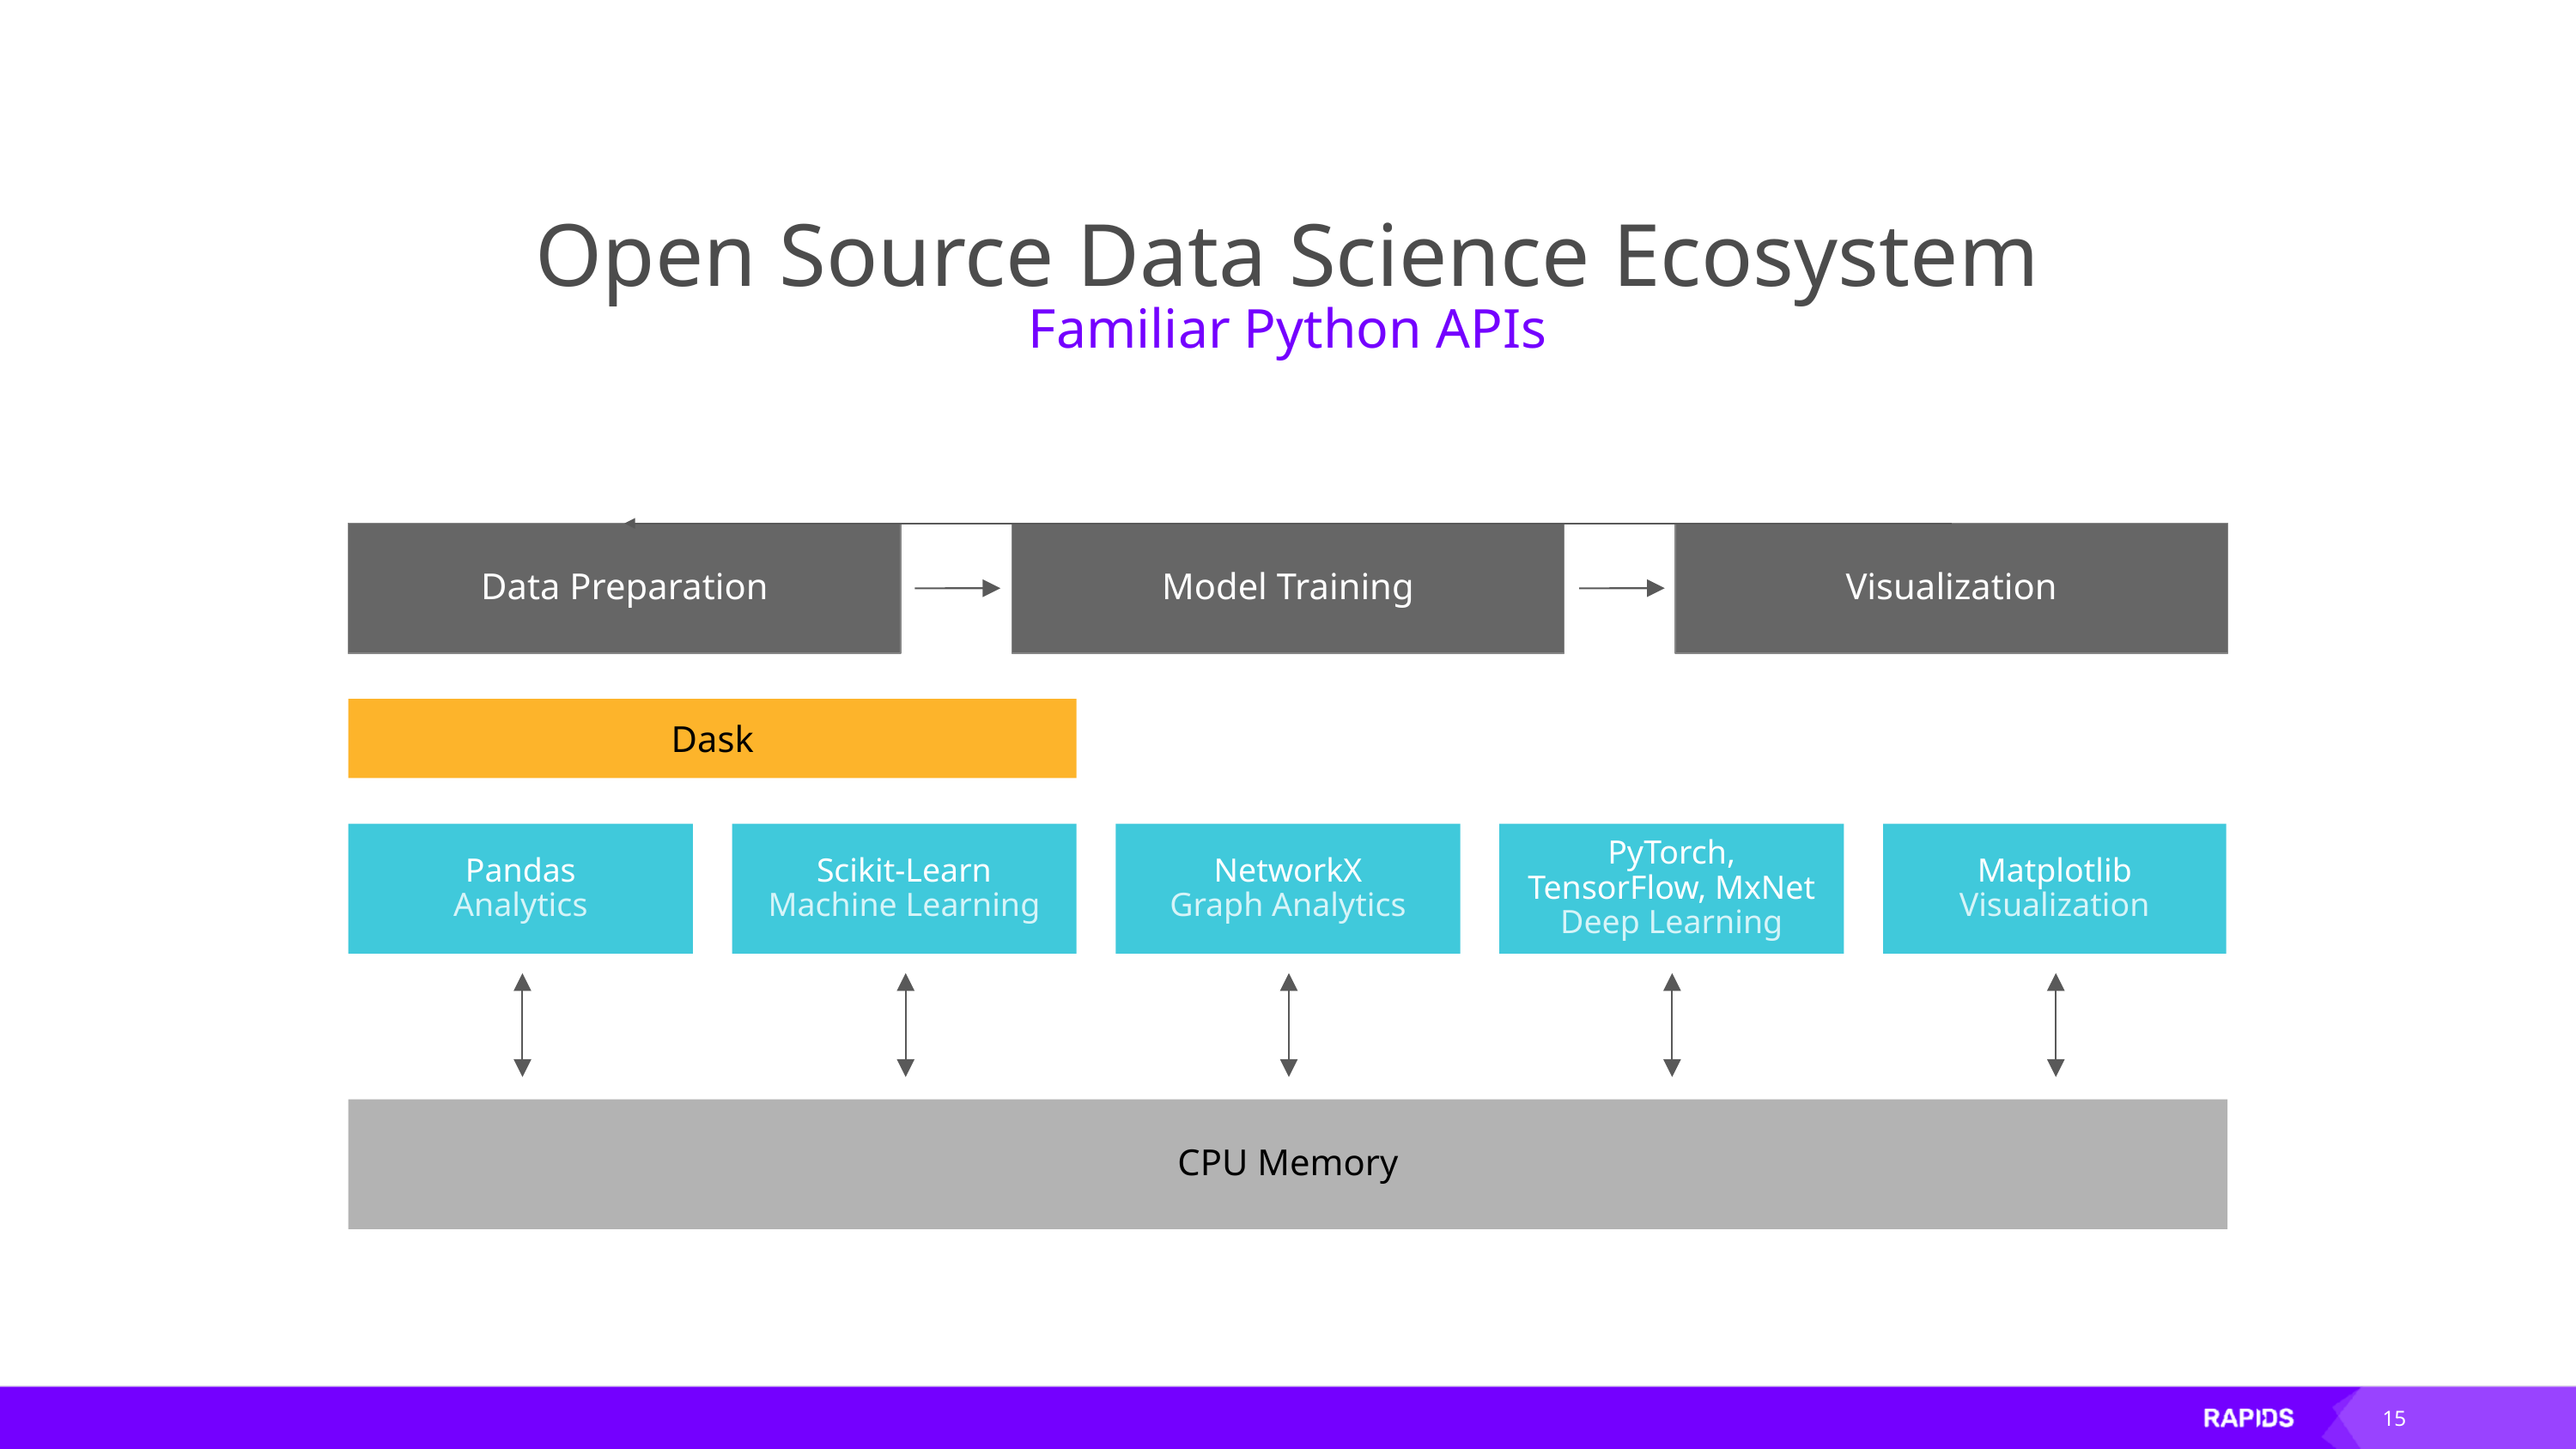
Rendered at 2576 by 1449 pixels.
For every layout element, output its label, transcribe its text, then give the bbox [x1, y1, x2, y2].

text_box NetworkX Graph Analytics [1115, 823, 1284, 954]
text_box Visualization [1674, 523, 2228, 653]
text_box PyTorch, TensorFlow, MxNet Deep Learning [1499, 823, 1844, 954]
text_box Dask [348, 699, 1077, 779]
text_box Matplotlib Visualization [1883, 823, 2227, 954]
text_box Model Training [1291, 524, 1564, 653]
text_box Scikit-Learn Machine Learning [732, 823, 1077, 954]
text_box NetworkX Graph Analytics [1291, 823, 1461, 954]
title Open Source Data Science Ecosystem [1291, 173, 2459, 295]
text_box Data Preparation [348, 523, 901, 653]
list Familiar Python APIs [117, 295, 1284, 419]
picture [0, 0, 2576, 1449]
text_box CPU Memory [348, 1099, 2228, 1229]
text_box Model Training [1012, 524, 1284, 653]
text_box Pandas Analytics [348, 823, 693, 954]
list Familiar Python APIs [1291, 295, 2459, 419]
title Open Source Data Science Ecosystem [117, 173, 1284, 295]
